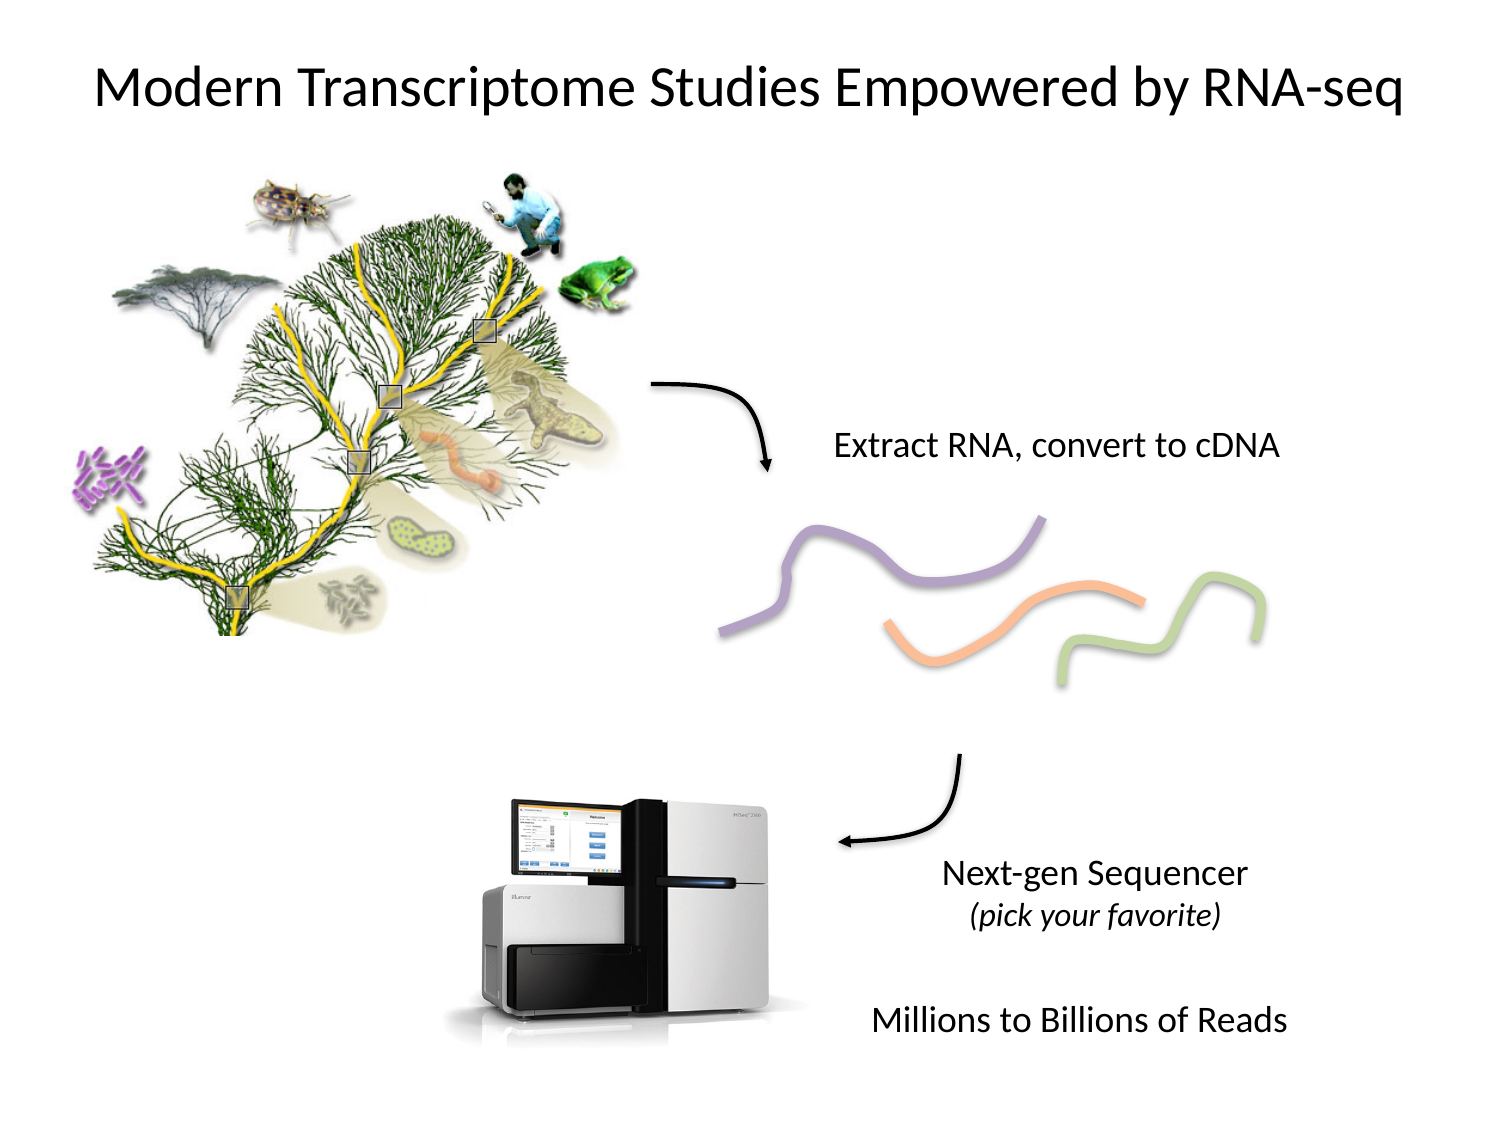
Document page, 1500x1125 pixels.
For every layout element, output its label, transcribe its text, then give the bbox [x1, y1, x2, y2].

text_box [434, 753, 1267, 1049]
picture [64, 170, 651, 636]
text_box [650, 383, 1300, 678]
text_box Millions to Billions of Reads [1272, 987, 1304, 1048]
text_box Modern Transcriptome Studies Empowered by RNA-seq [78, 41, 1421, 126]
